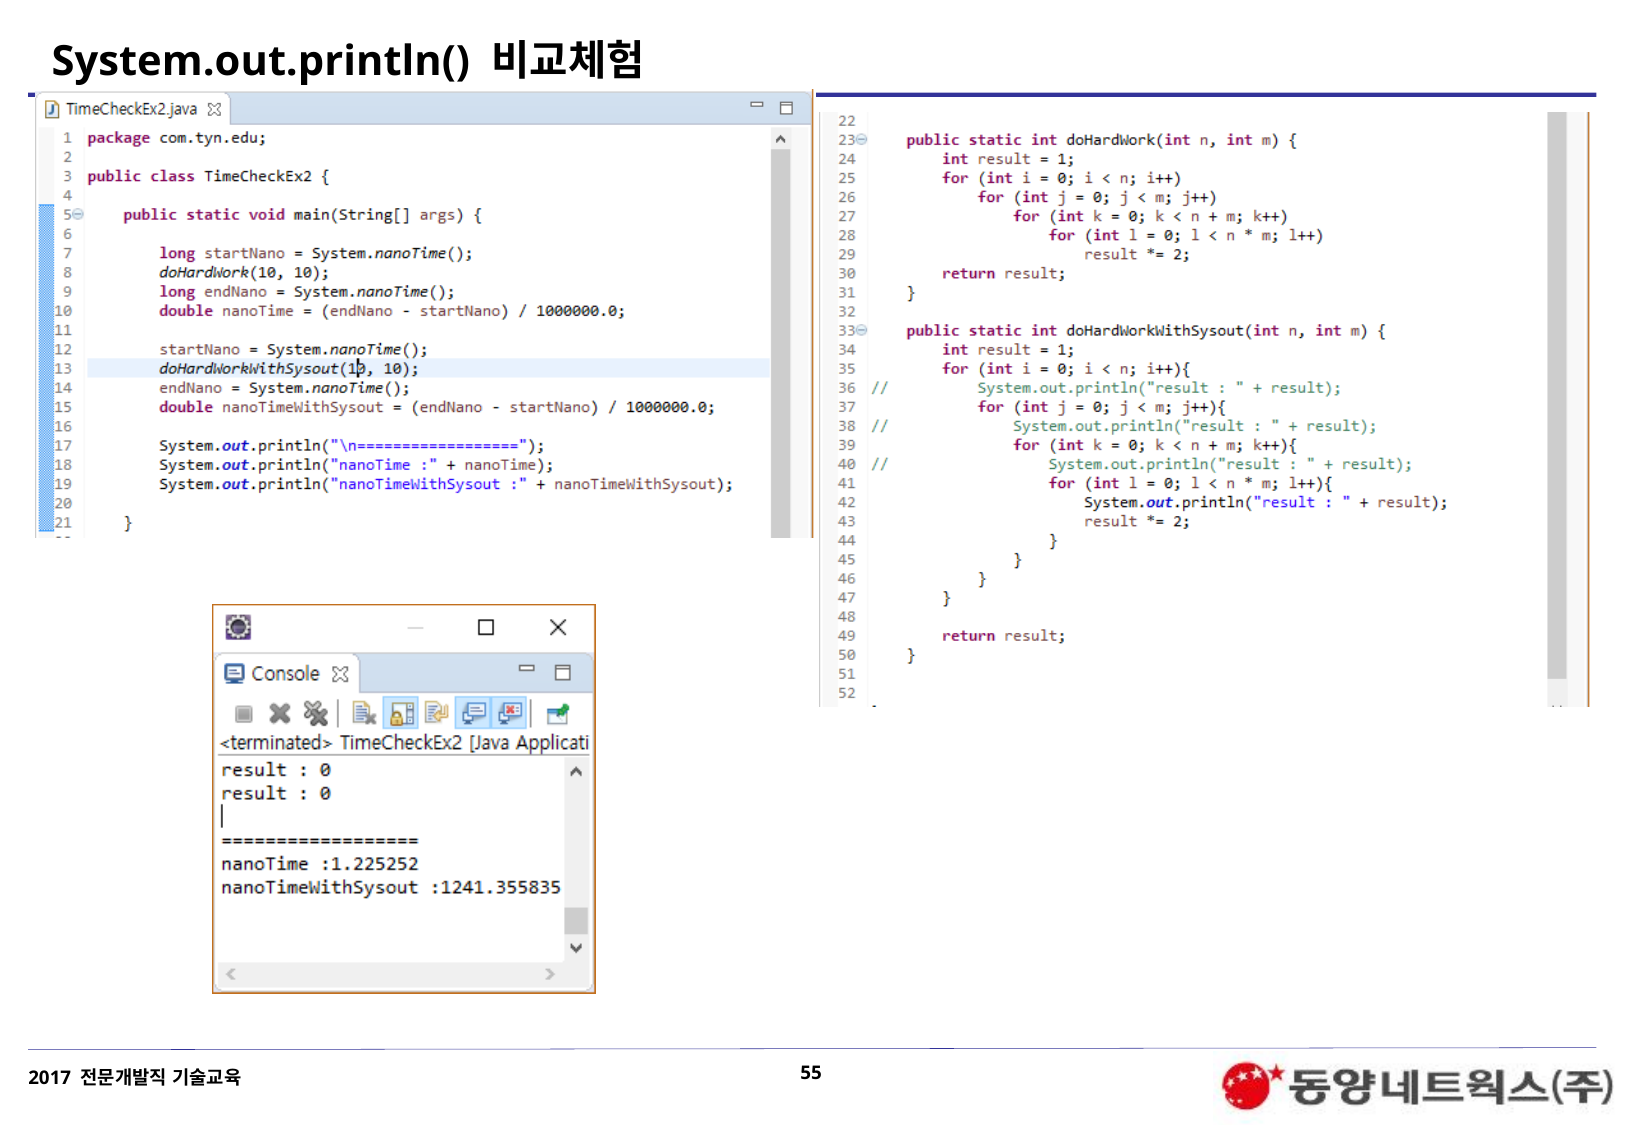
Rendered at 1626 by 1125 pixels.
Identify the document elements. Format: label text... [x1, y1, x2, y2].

picture [819, 112, 1593, 707]
title System.out.println() 비교체험 [36, 25, 1325, 92]
picture [212, 604, 596, 995]
picture [35, 89, 816, 538]
picture [1213, 1051, 1625, 1125]
